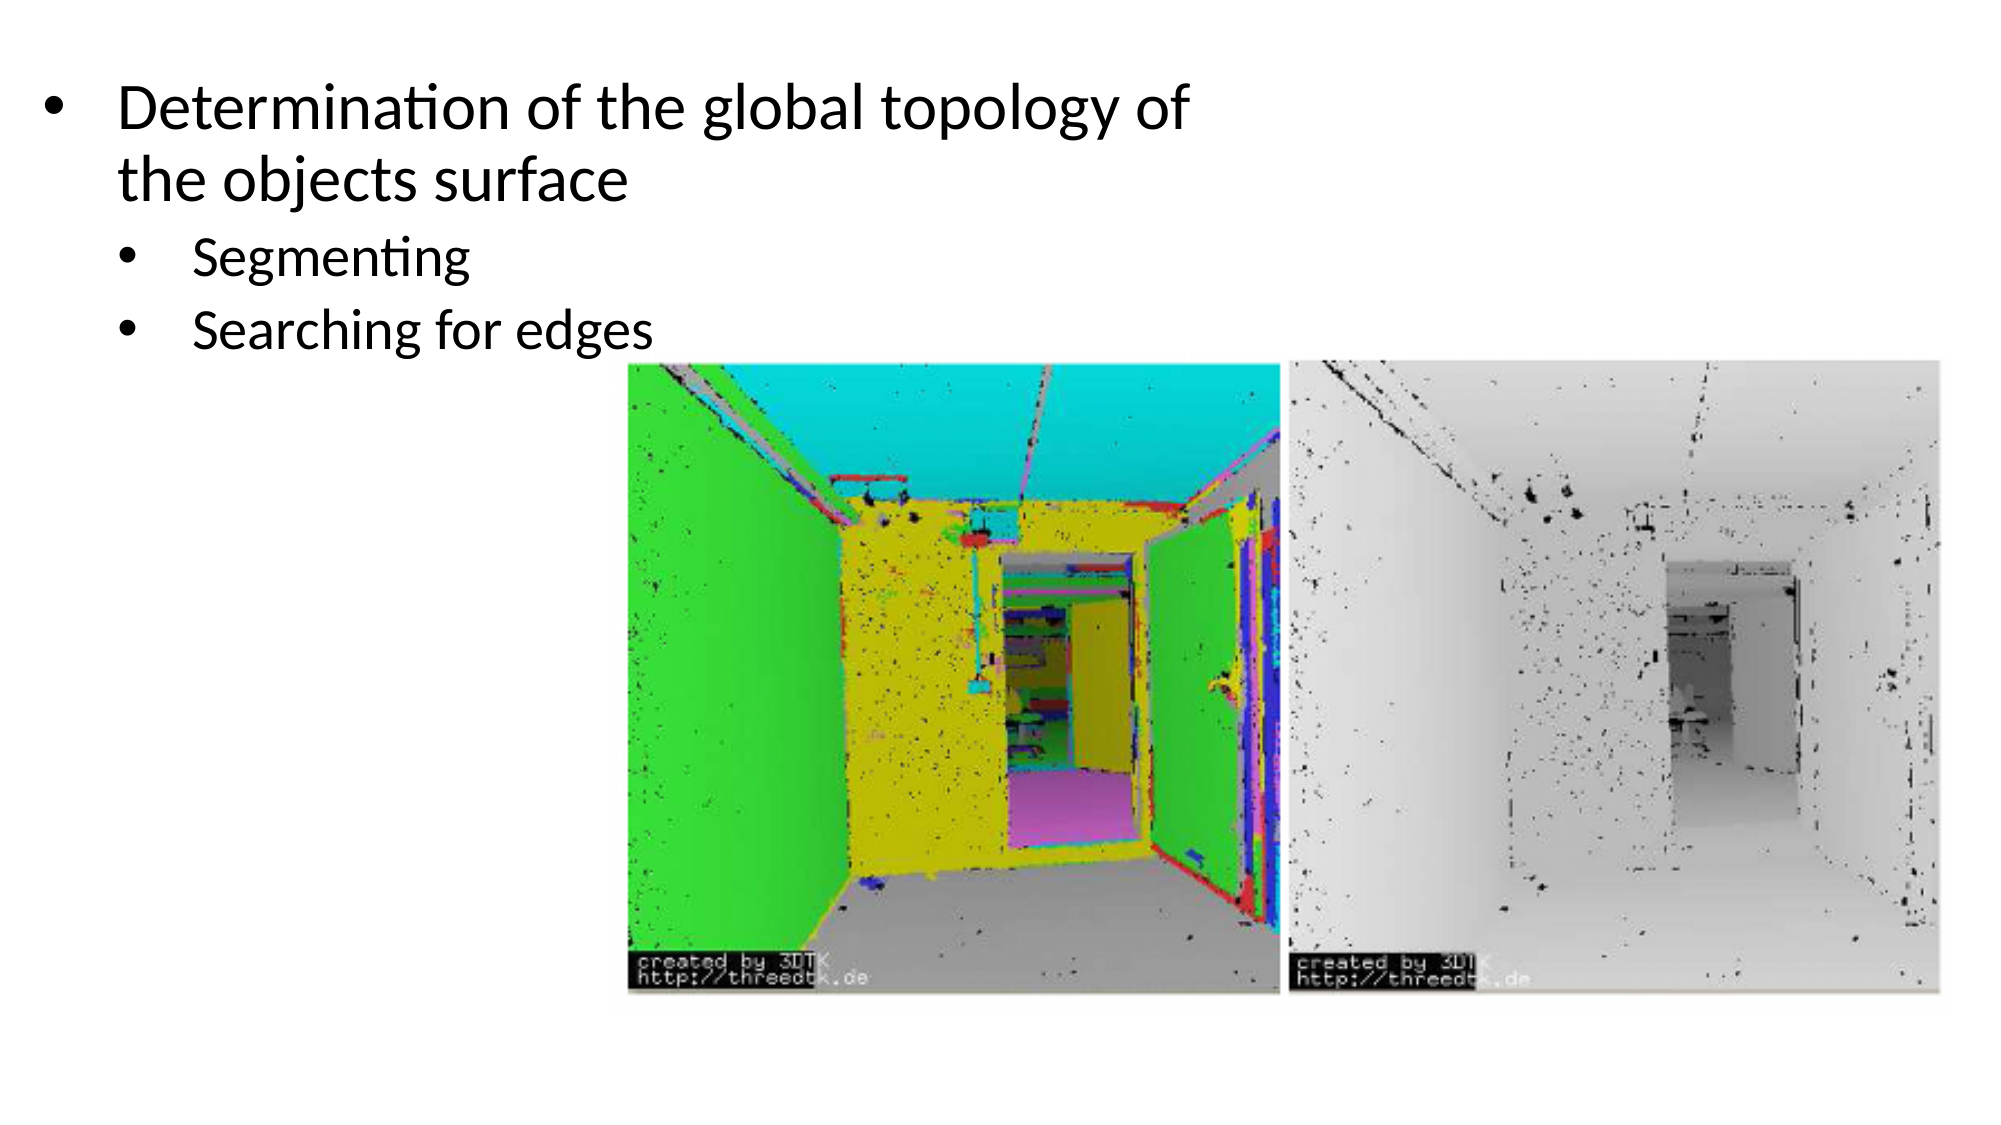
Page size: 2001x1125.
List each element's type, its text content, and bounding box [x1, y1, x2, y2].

list Determination of the global topology of the objects surface Segmenting Searching for edges [27, 64, 1281, 814]
picture [613, 352, 1953, 1014]
